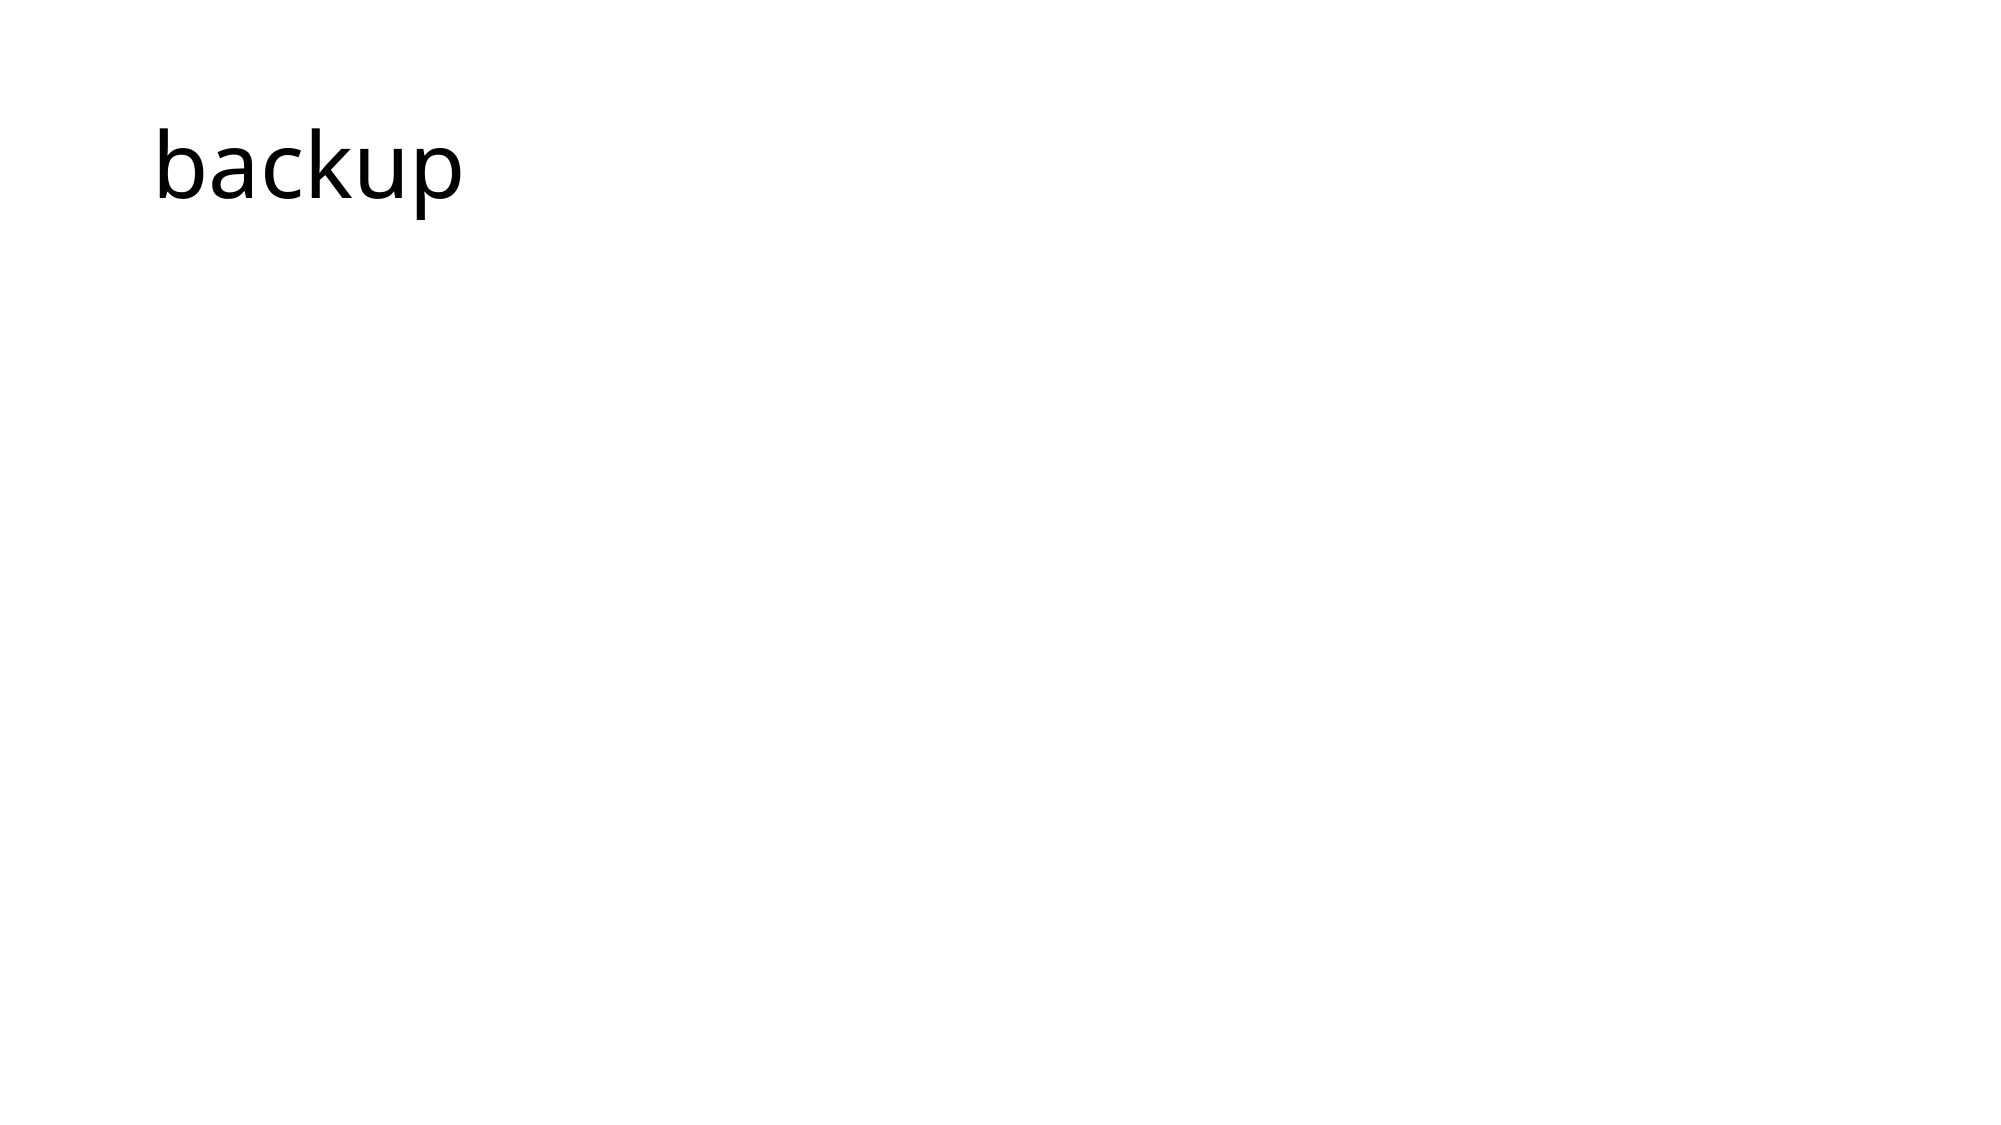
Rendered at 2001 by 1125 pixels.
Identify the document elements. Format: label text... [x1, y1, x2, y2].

title backup [137, 59, 1863, 278]
